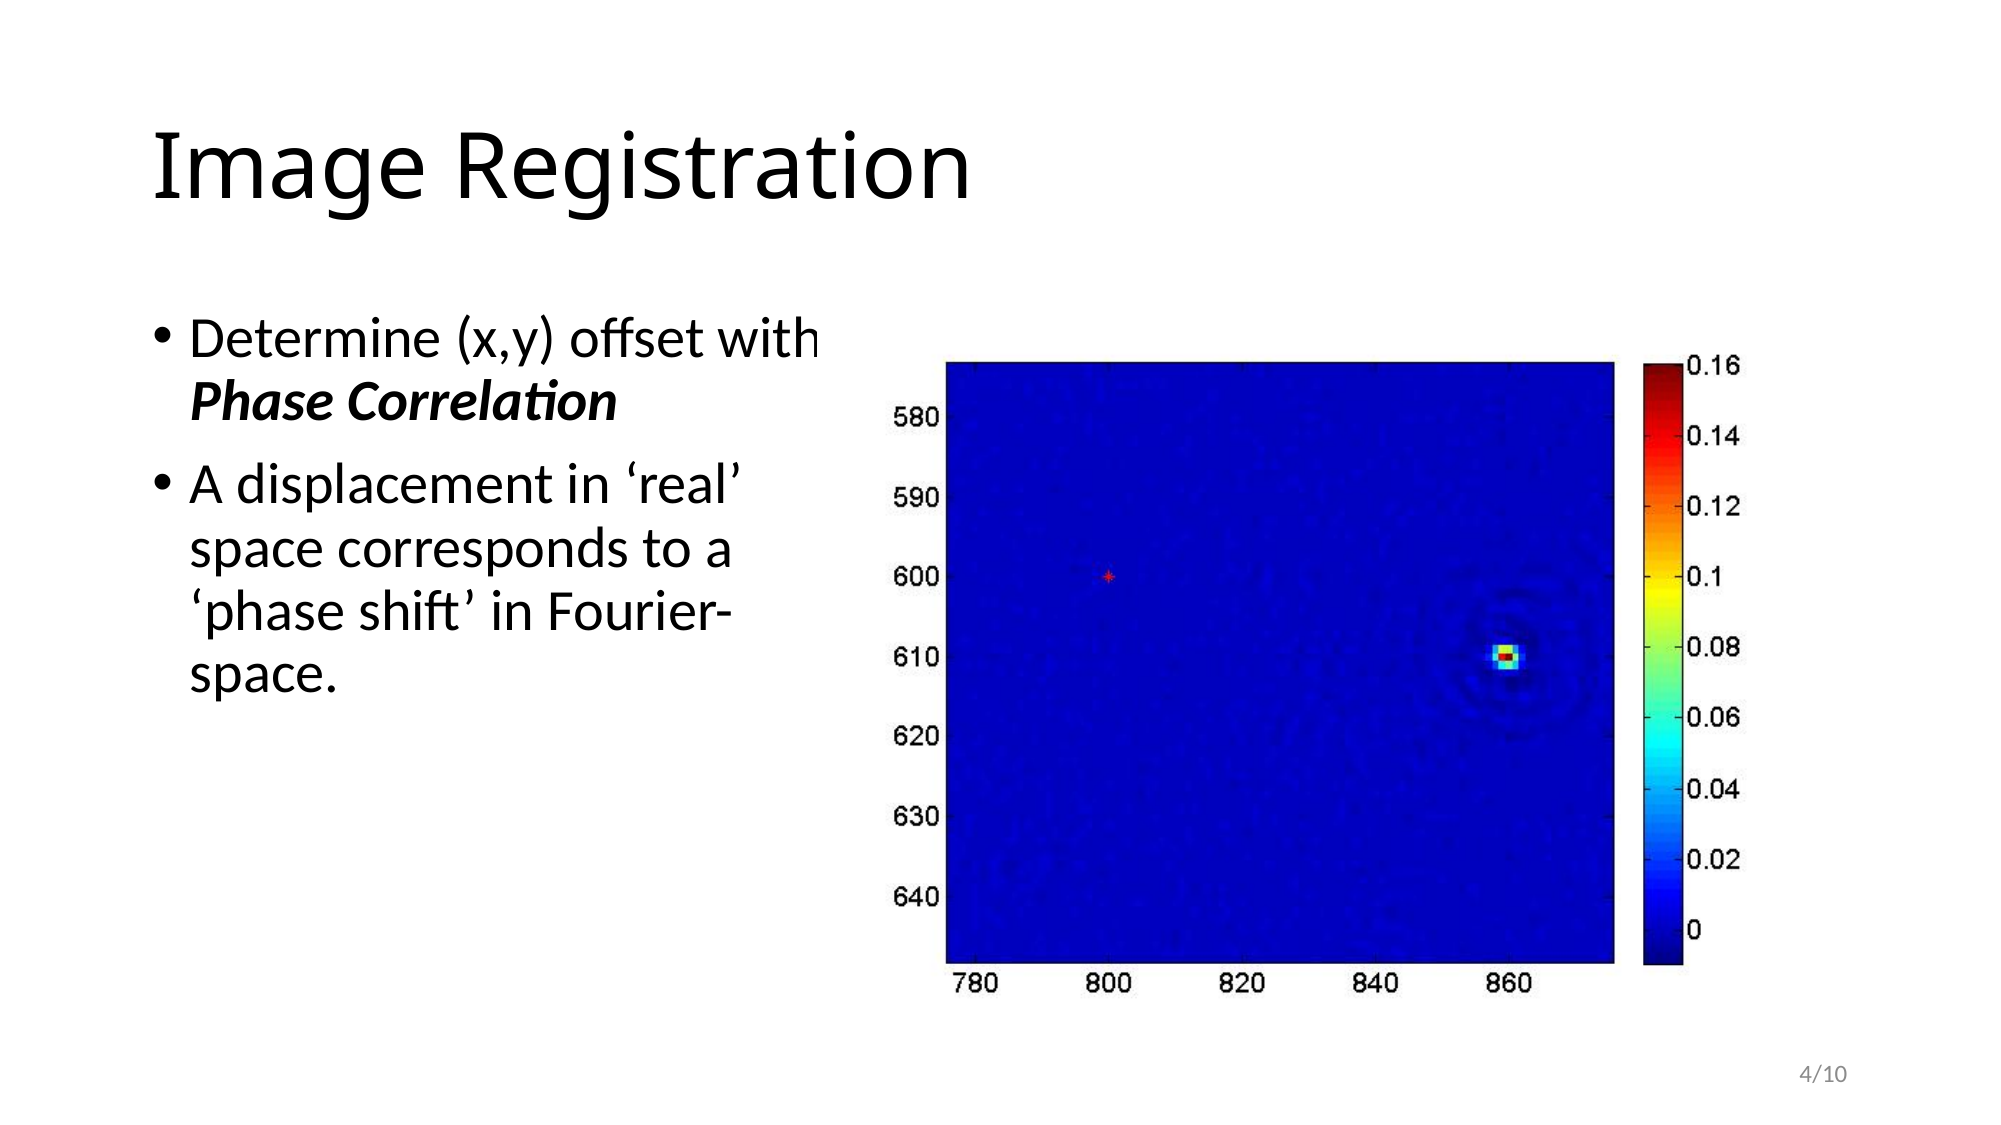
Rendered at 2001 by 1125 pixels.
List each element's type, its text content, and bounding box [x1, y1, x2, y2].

picture [817, 309, 1807, 1043]
list Determine (x,y) offset with Phase Correlation A displacement in ‘real’ space corresponds to a ‘phase shift’ in Fourier-space. [137, 299, 850, 1014]
slide_number 4/10 [1412, 1042, 1863, 1103]
title Image Registration [137, 59, 1863, 278]
